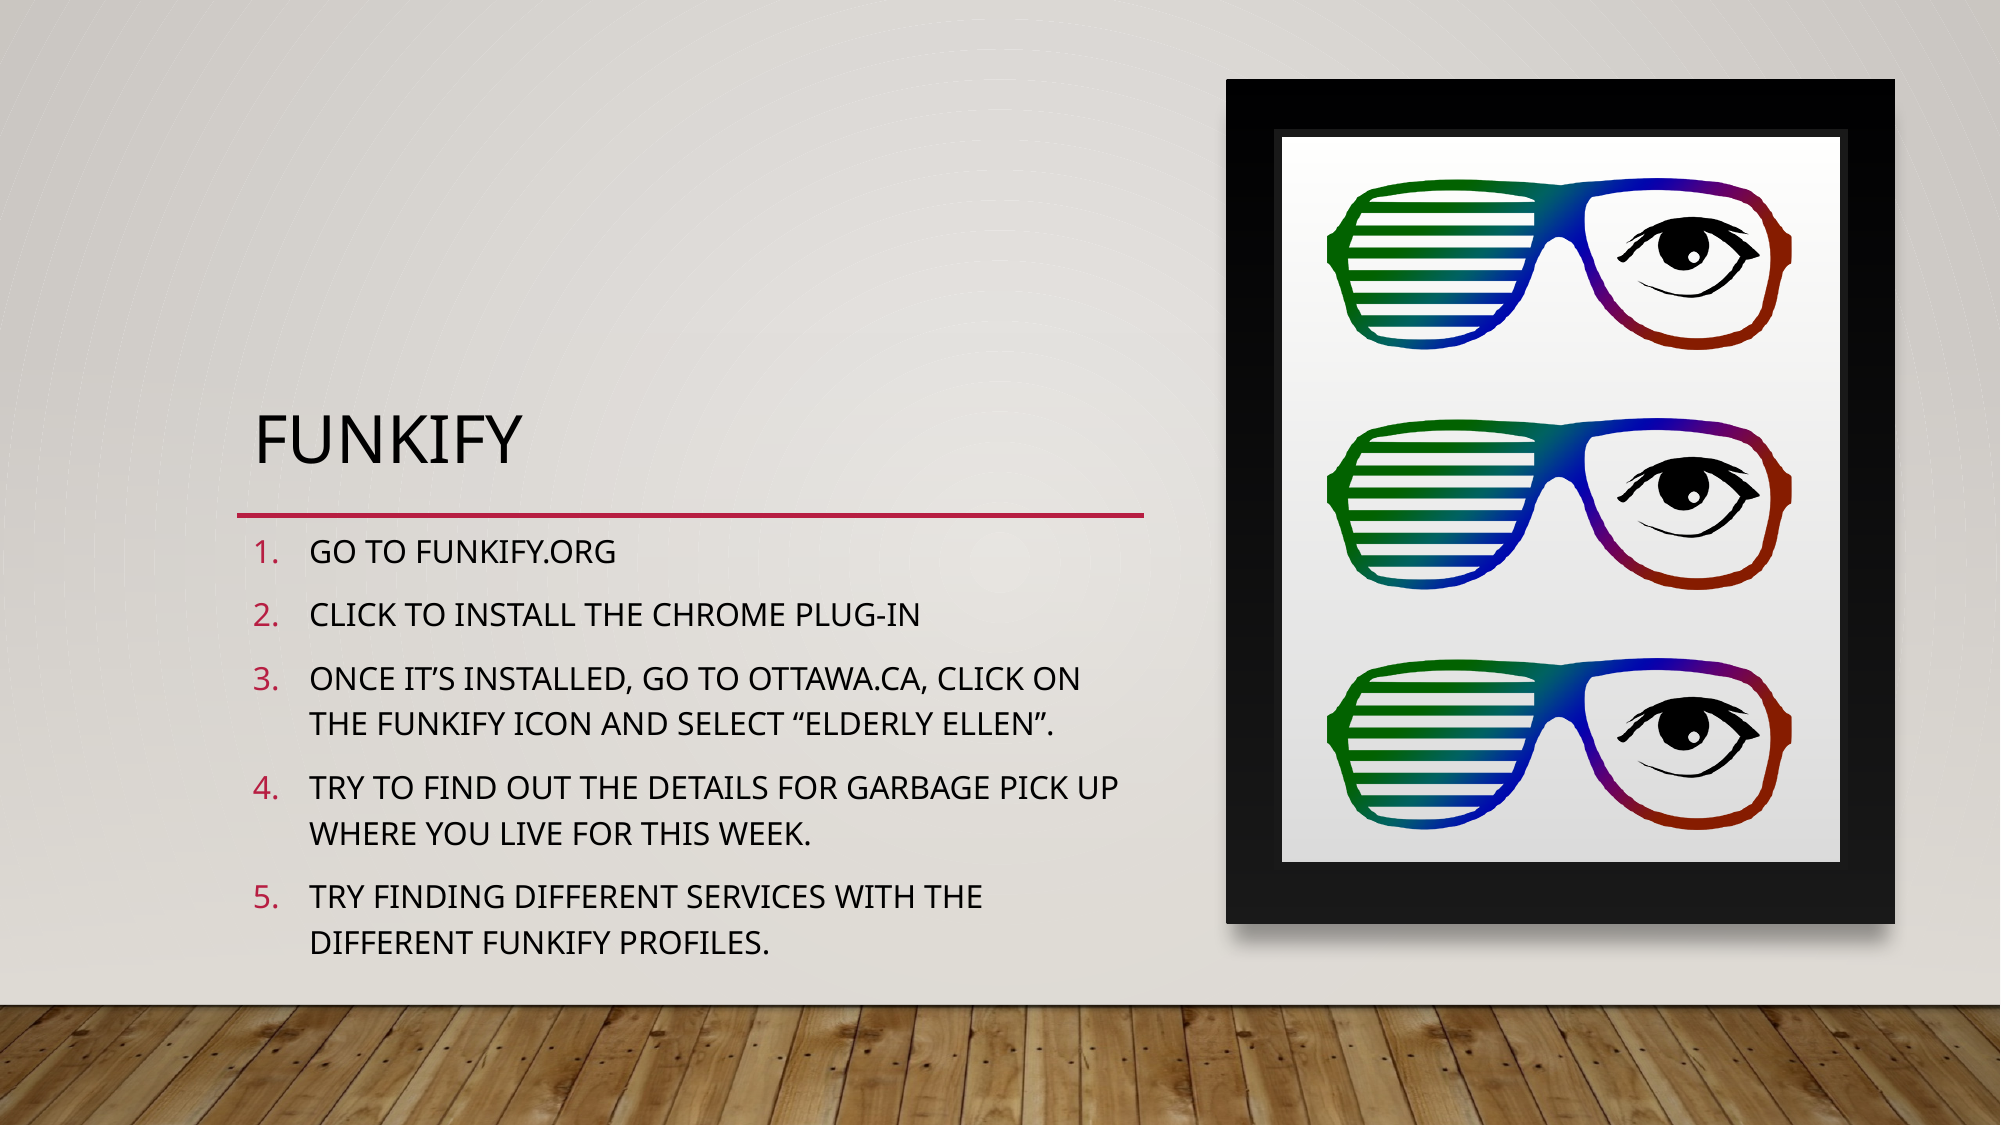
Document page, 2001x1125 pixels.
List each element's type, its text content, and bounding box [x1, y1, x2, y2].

picture [1326, 629, 1792, 851]
picture [1326, 389, 1792, 611]
title Funkify [238, 185, 1146, 486]
picture [0, 1005, 2000, 1125]
list GO TO FUNKIFY.ORG CLICK TO INSTALL THE CHROME PLUG-IN ONCE IT’S INSTALLED, GO TO OTTAWA.CA, CLICK ON THE FUNKIFY ICON AND SELECT “ELDERLY ELLEN”. TRY TO FIND OUT THE DETAILS FOR GARBAGE PICK UP WHERE YOU LIVE FOR THIS WEEK. TRY FINDING DIFFERENT SERVICES WITH THE DIFFERENT FUNKIFY PROFILES. [237, 516, 1145, 970]
picture [1326, 149, 1792, 370]
